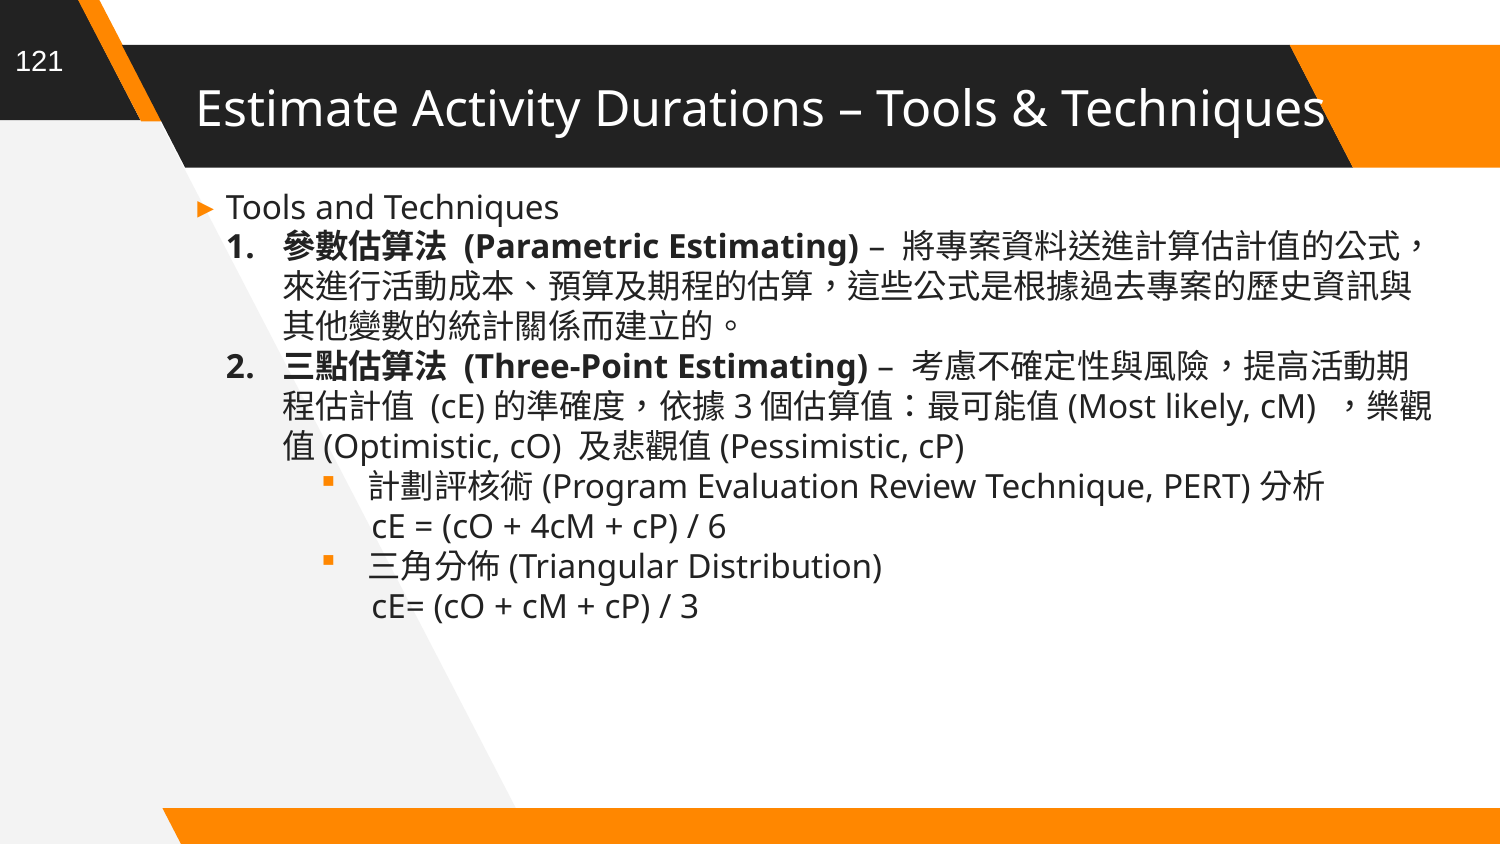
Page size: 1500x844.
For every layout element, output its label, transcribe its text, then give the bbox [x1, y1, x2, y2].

title Estimate Activity Durations – Tools & Techniques [180, 44, 1424, 168]
slide_number 121 [0, 0, 98, 121]
list Tools and Techniques 參數估算法 (Parametric Estimating) – 將專案資料送進計算估計值的公式，來進行活動成本、預算及期程的估算，這些公式是根據過去專案的歷史資訊與其他變數的統計關係而建立的。 三點估算法 (Three-Point Estimating) – 考慮不確定性與風險，提高活動期程估計值 (cE)的準確度，依據3個估算值：最可能值(Most likely, cM) ，樂觀值(Optimistic, cO) 及悲觀值(Pessimistic, cP) 計劃評核術(Program Evaluation Review Technique, PERT)分析 cE = (cO + 4cM + cP) / 6 三角分佈(Triangular Distribution) cE= (cO + cM + cP) / 3 [180, 170, 1451, 817]
